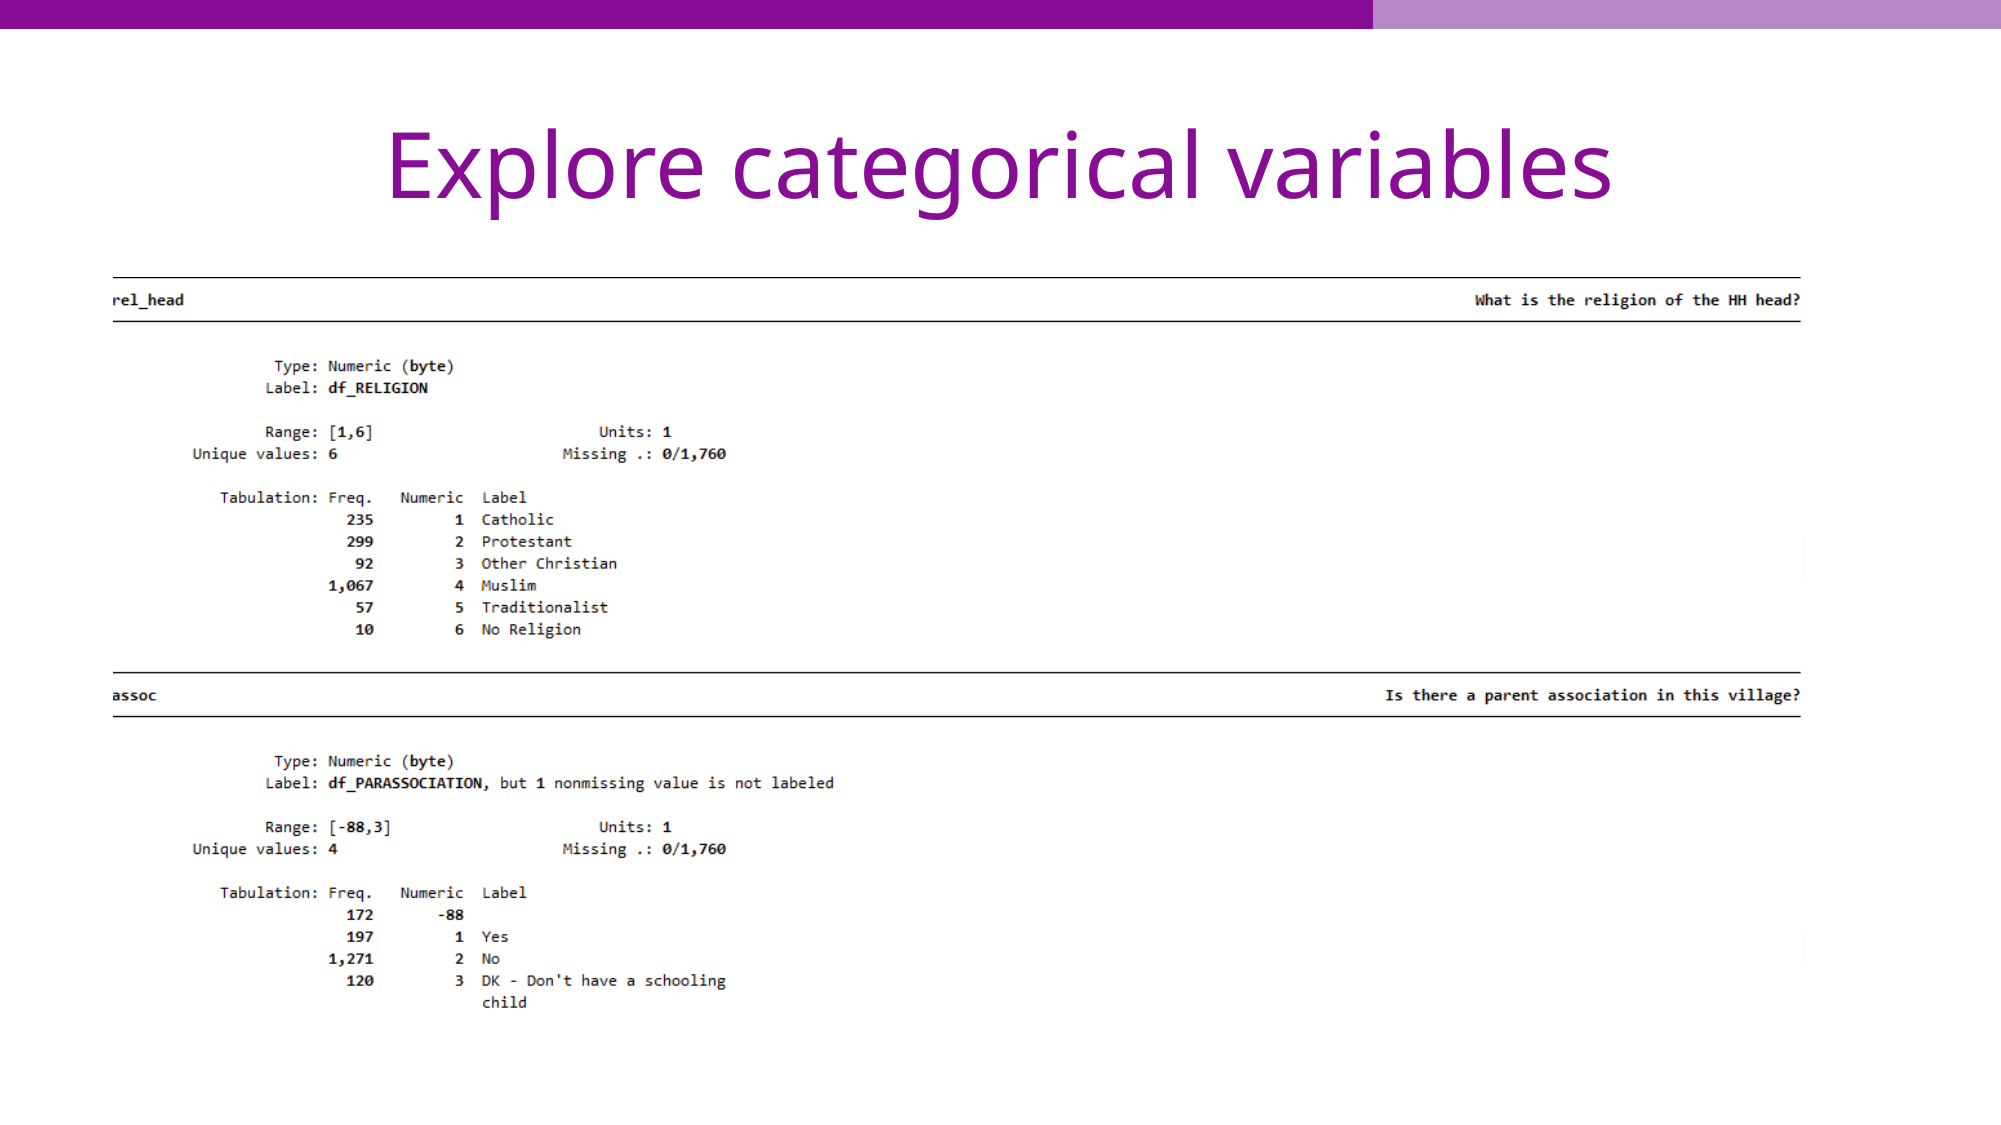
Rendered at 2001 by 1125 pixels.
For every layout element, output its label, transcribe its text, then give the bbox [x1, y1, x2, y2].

title Explore categorical variables [137, 59, 1863, 278]
picture [113, 277, 1806, 1035]
